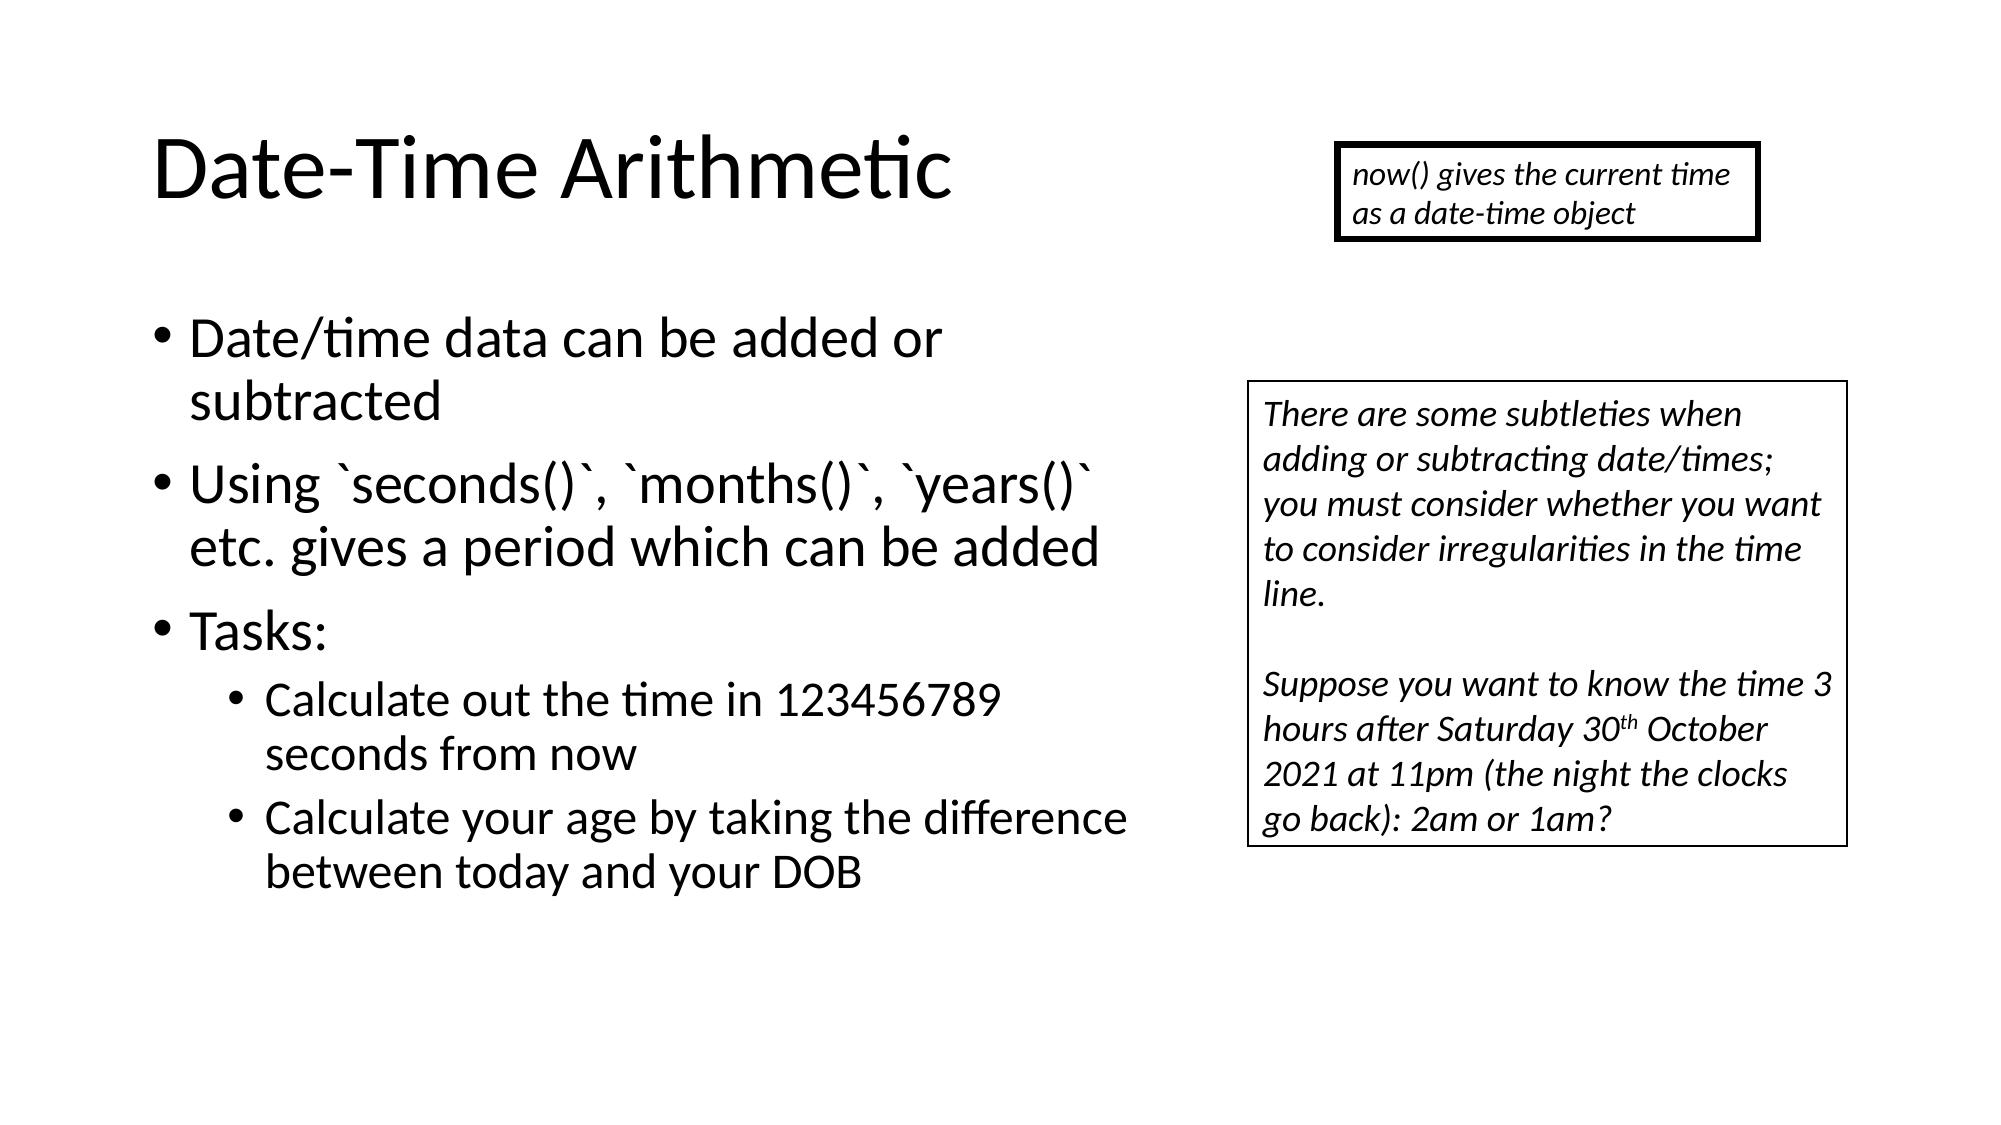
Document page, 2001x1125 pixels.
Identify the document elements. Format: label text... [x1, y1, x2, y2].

list Date/time data can be added or subtracted Using `seconds()`, `months()`, `years()` etc. gives a period which can be added Tasks: Calculate out the time in 123456789 seconds from now Calculate your age by taking the difference between today and your DOB [137, 299, 1169, 1019]
text_box There are some subtleties when adding or subtracting date/times; you must consider whether you want to consider irregularities in the time line. Suppose you want to know the time 3 hours after Saturday 30th October 2021 at 11pm (the night the clocks go back): 2am or 1am? [1247, 380, 1848, 847]
title Date-Time Arithmetic [137, 59, 1863, 278]
text_box now() gives the current time as a date-time object [1337, 143, 1759, 240]
